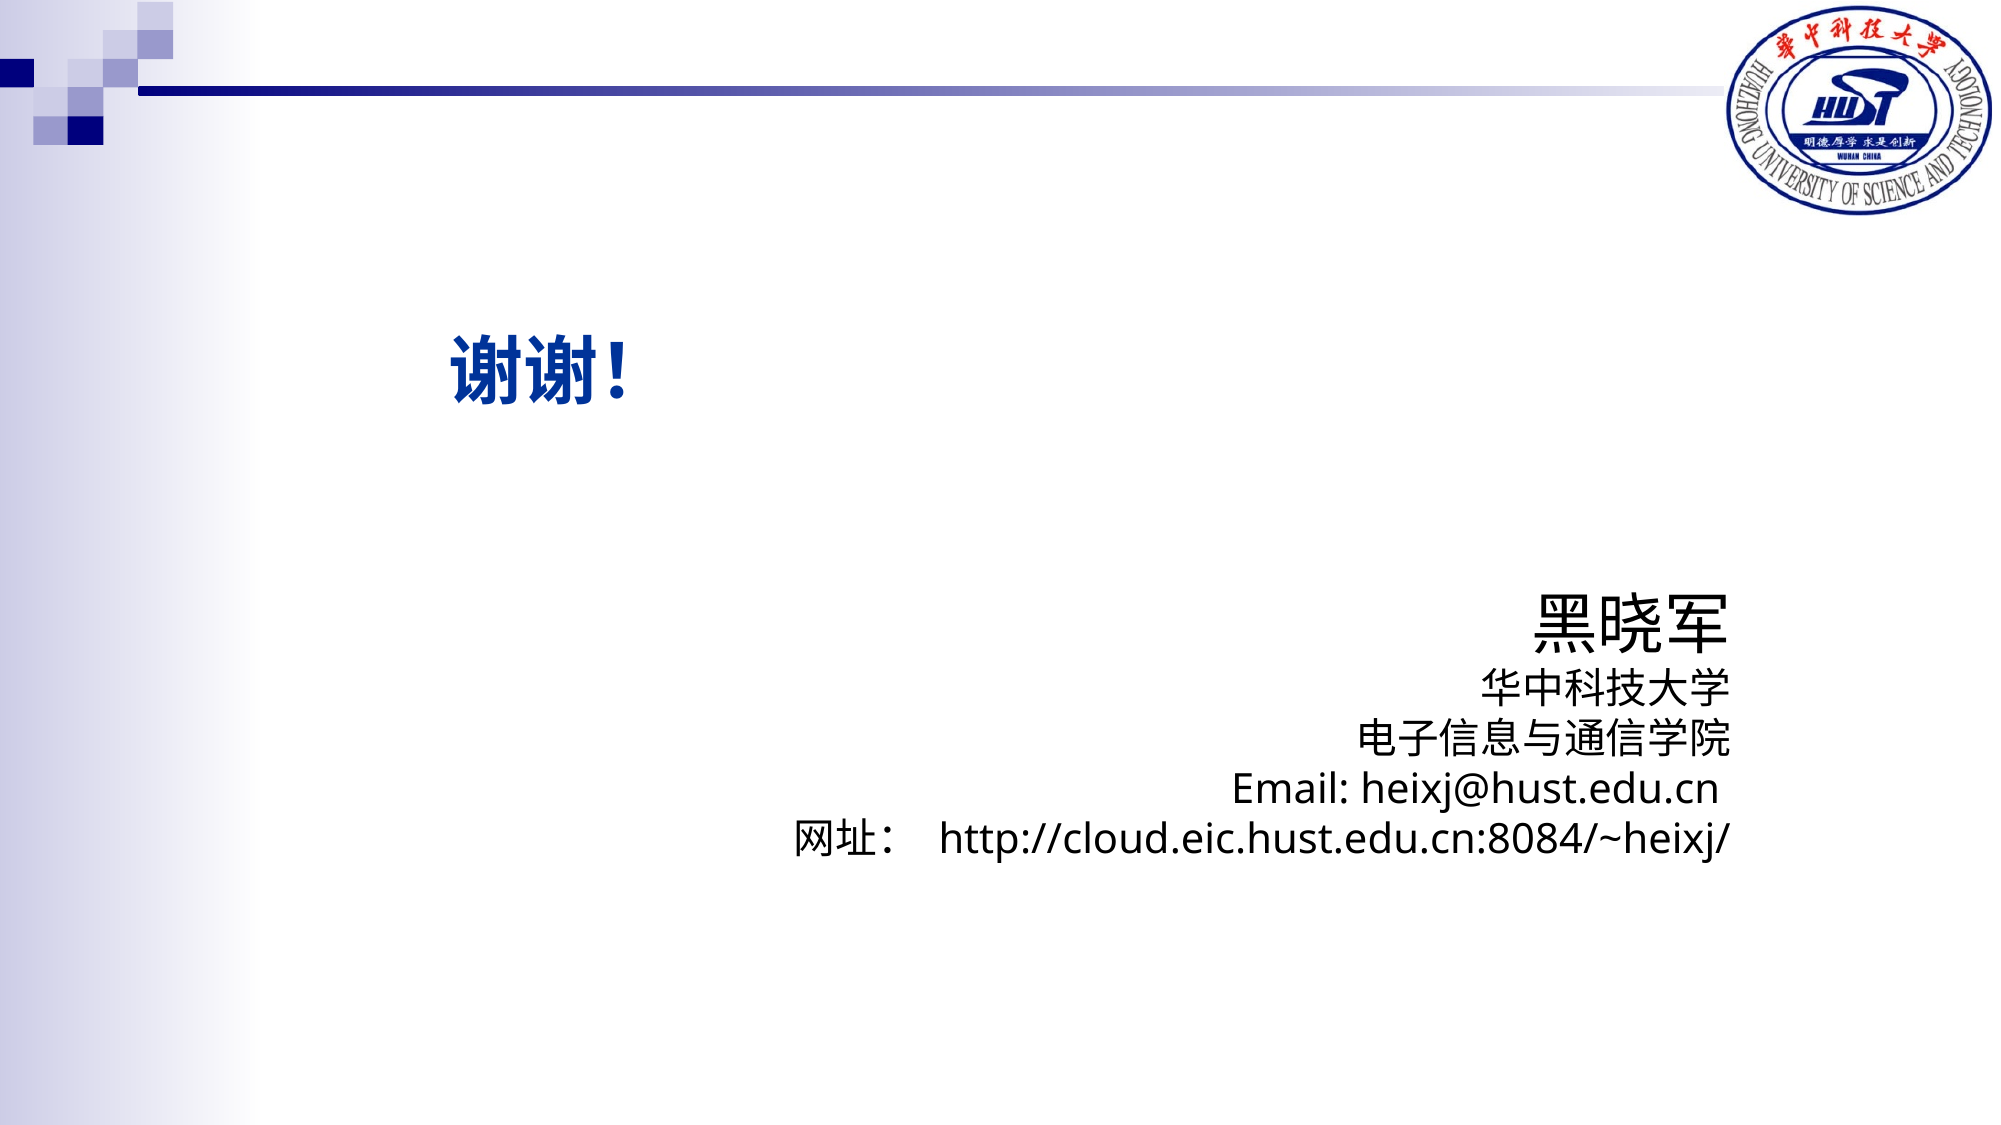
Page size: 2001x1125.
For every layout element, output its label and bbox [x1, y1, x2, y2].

text_box [779, 574, 1746, 869]
title [433, 326, 1631, 412]
text_box [878, 86, 884, 95]
picture [1724, 1, 1993, 219]
